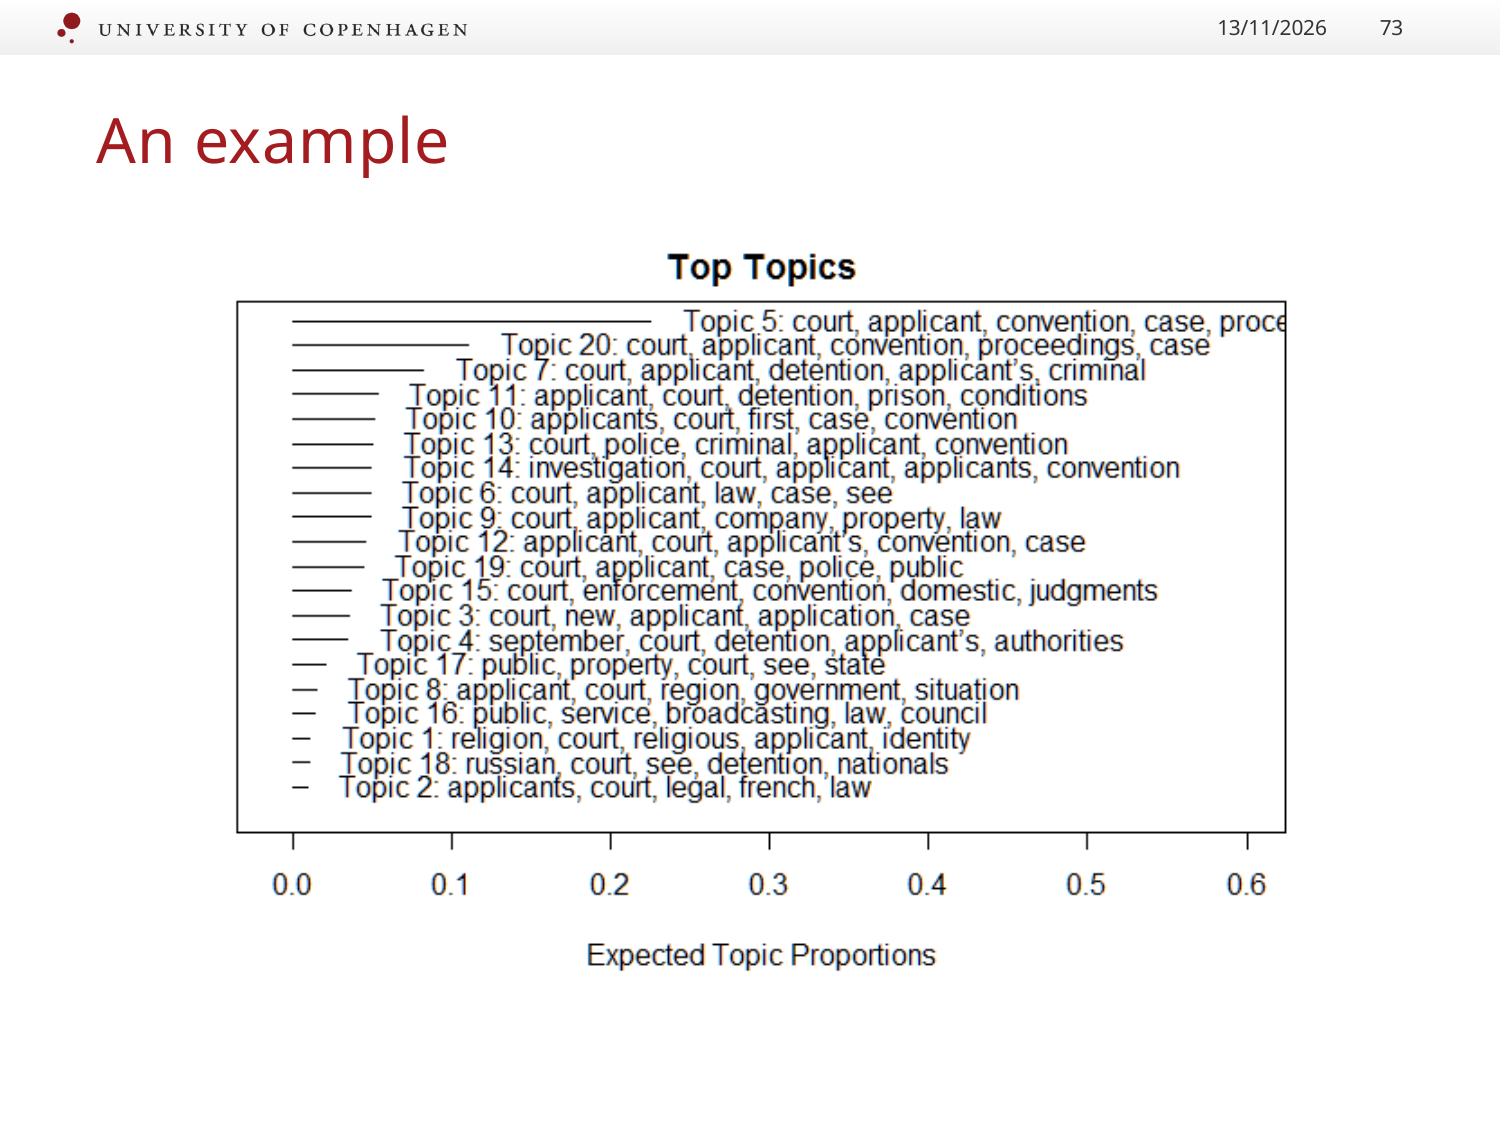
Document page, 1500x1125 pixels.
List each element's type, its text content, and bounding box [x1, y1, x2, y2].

title An example [96, 101, 1404, 244]
slide_number 73 [1341, 14, 1404, 43]
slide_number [1193, 14, 1327, 43]
picture [92, 15, 475, 42]
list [96, 229, 1359, 1009]
